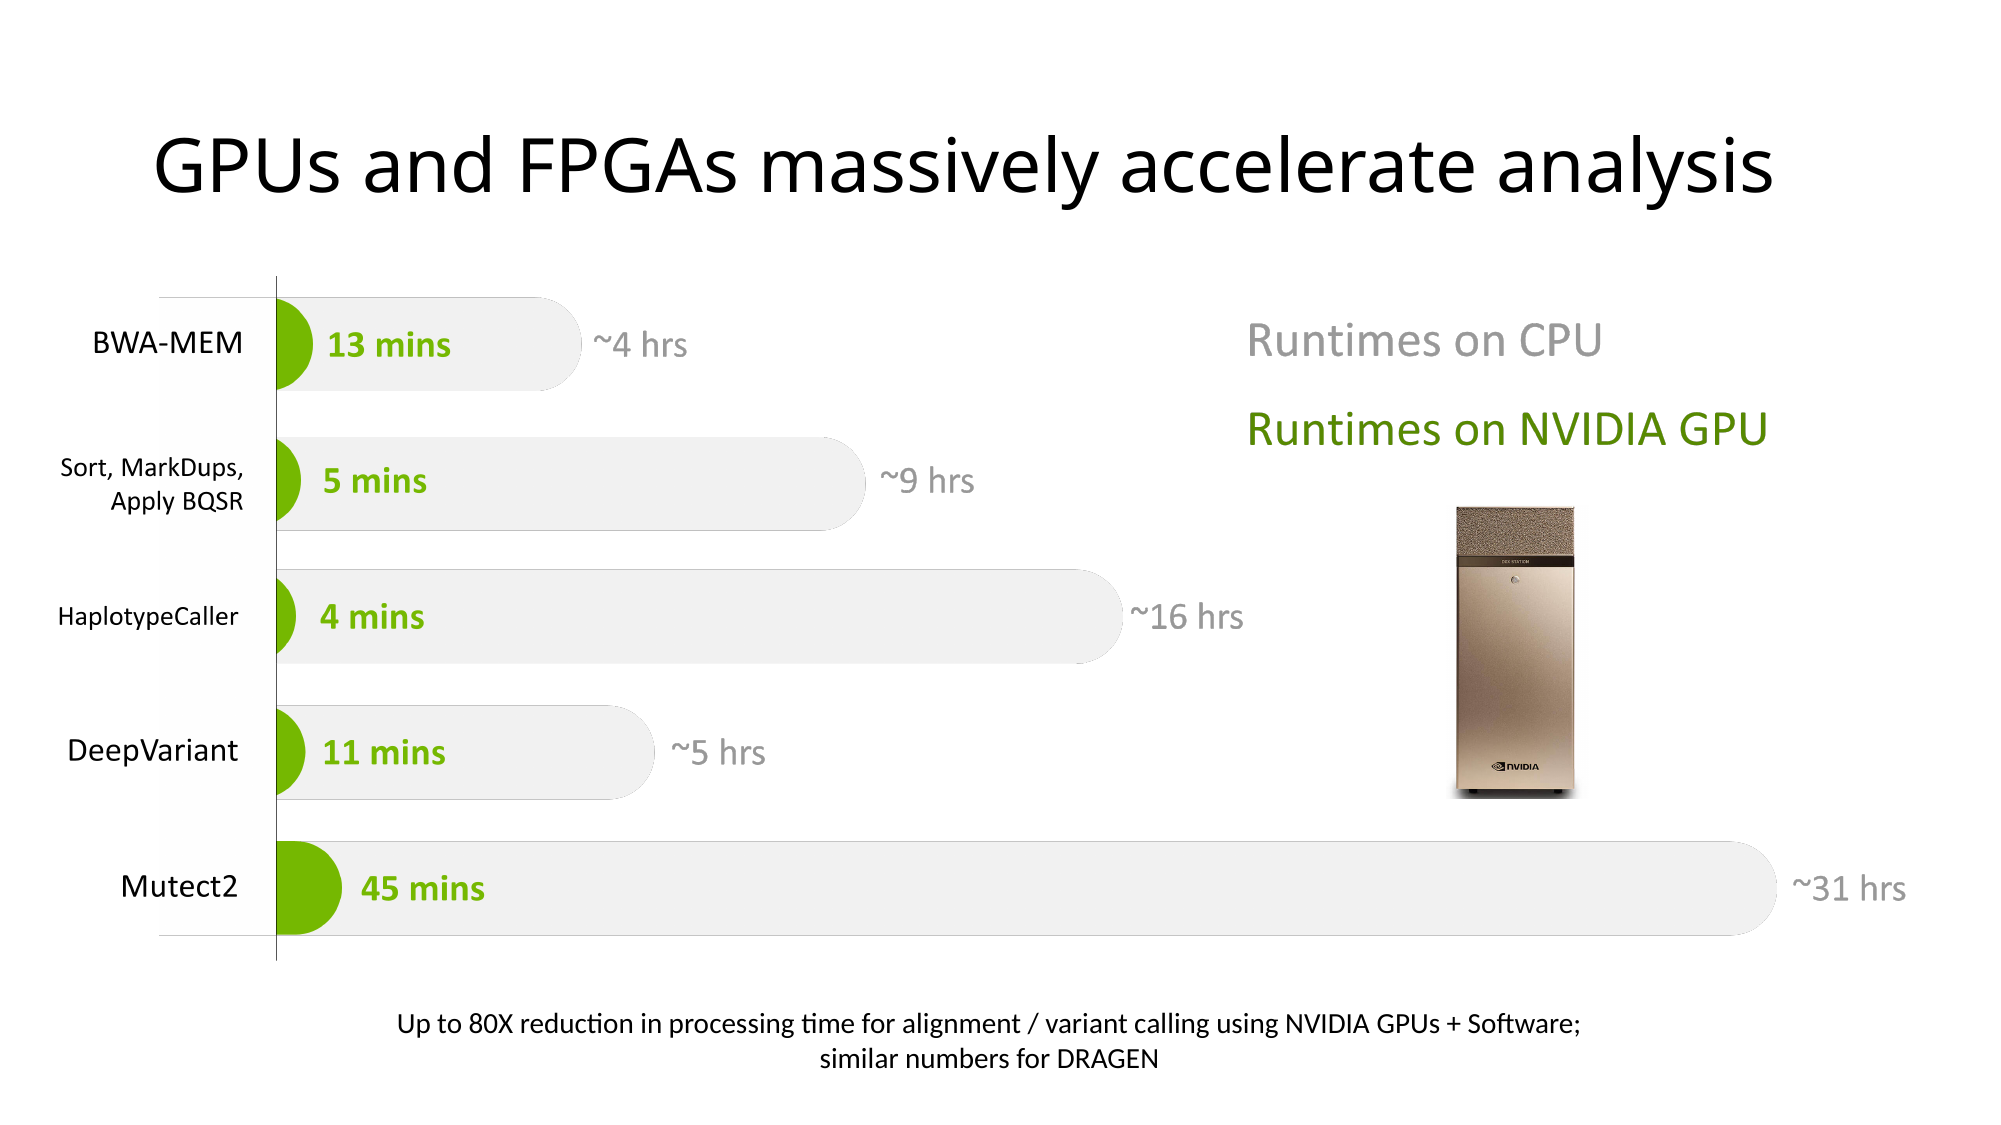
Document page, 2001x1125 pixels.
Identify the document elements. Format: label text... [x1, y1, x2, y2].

picture [0, 276, 1973, 961]
text_box Up to 80X reduction in processing time for alignment / variant calling using NVIDIA GPUs + Software; similar numbers for DRAGEN [62, 997, 1917, 1082]
title GPUs and FPGAs massively accelerate analysis [137, 59, 1863, 276]
